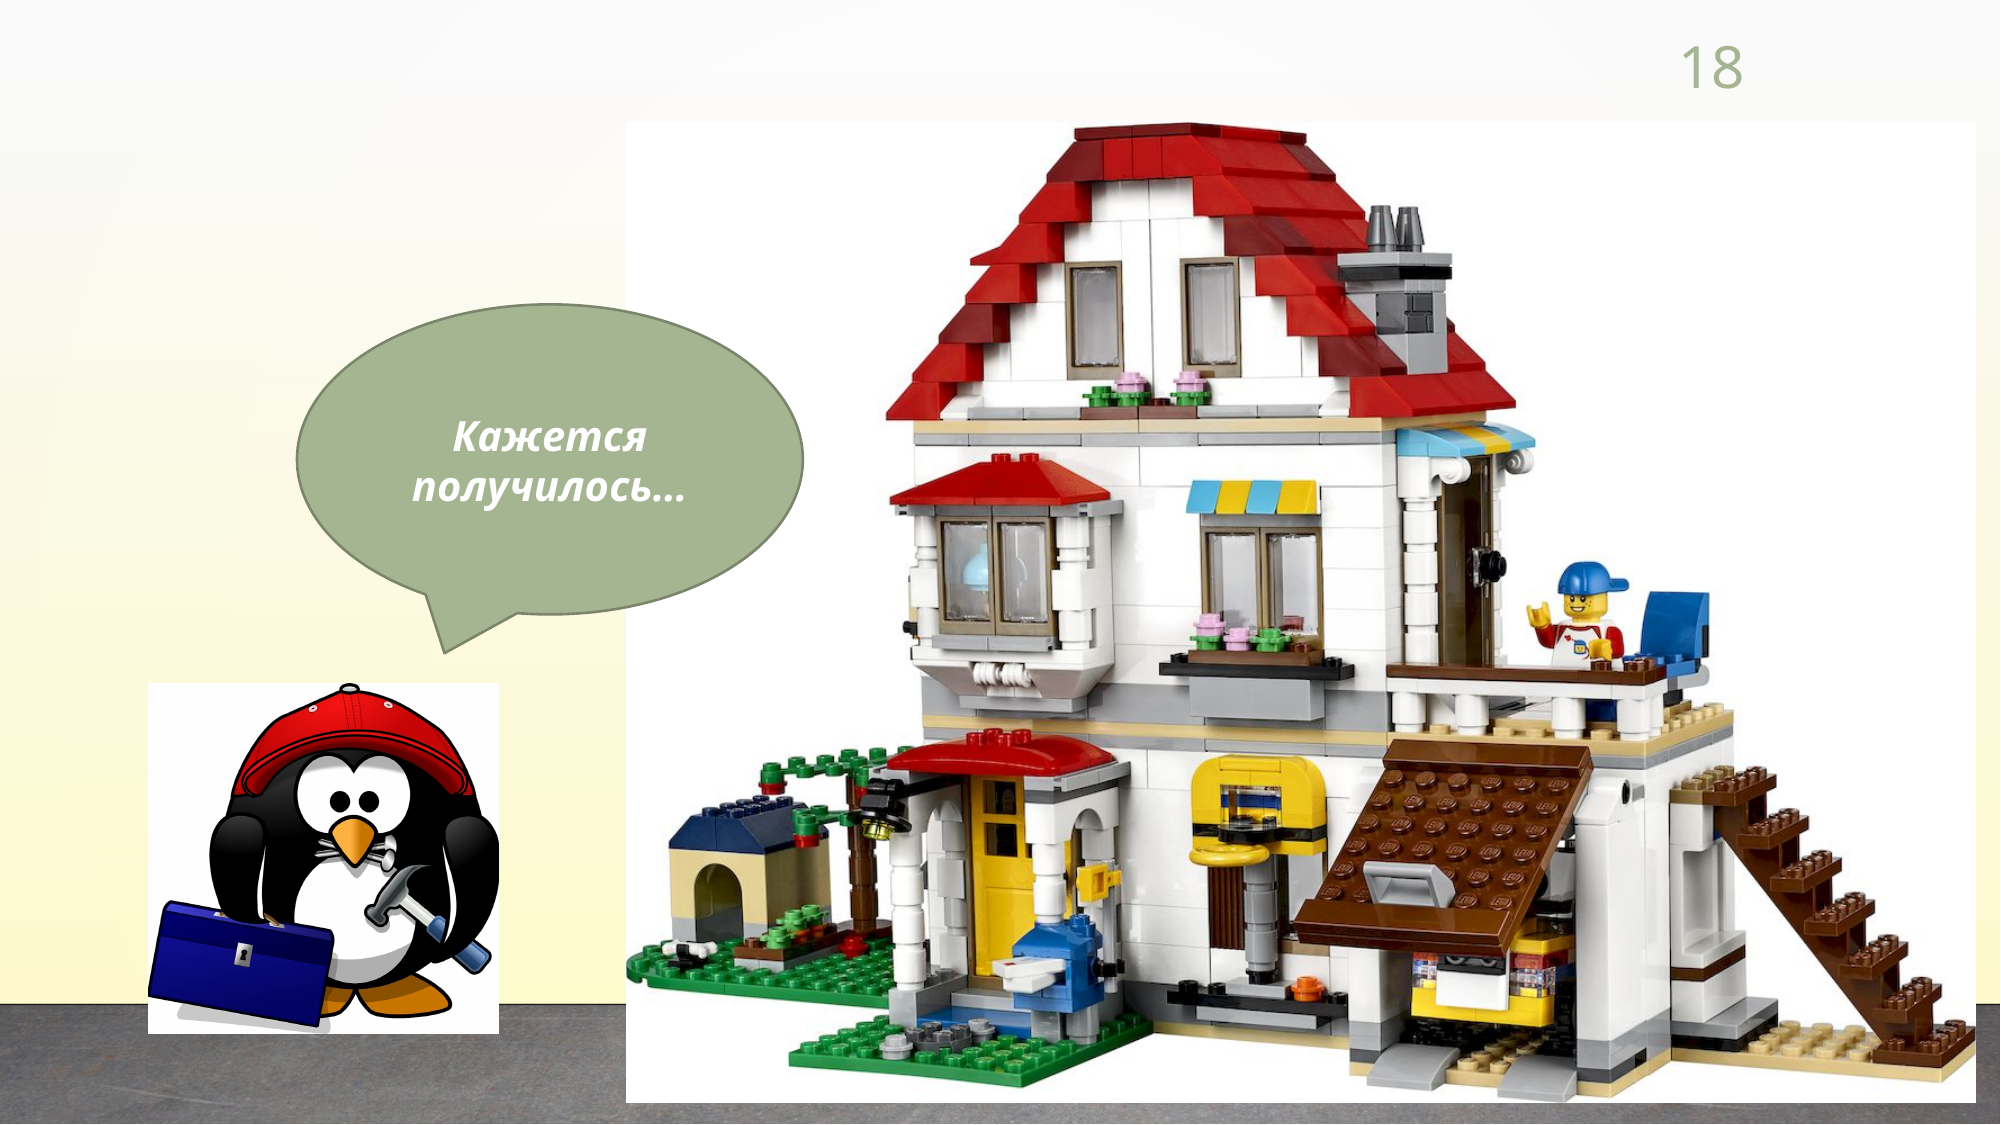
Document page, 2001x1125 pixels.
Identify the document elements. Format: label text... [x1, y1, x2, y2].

slide_number 18 [1626, 22, 1760, 106]
text_box Кажется получилось… [295, 303, 625, 655]
picture [0, 121, 2000, 1124]
